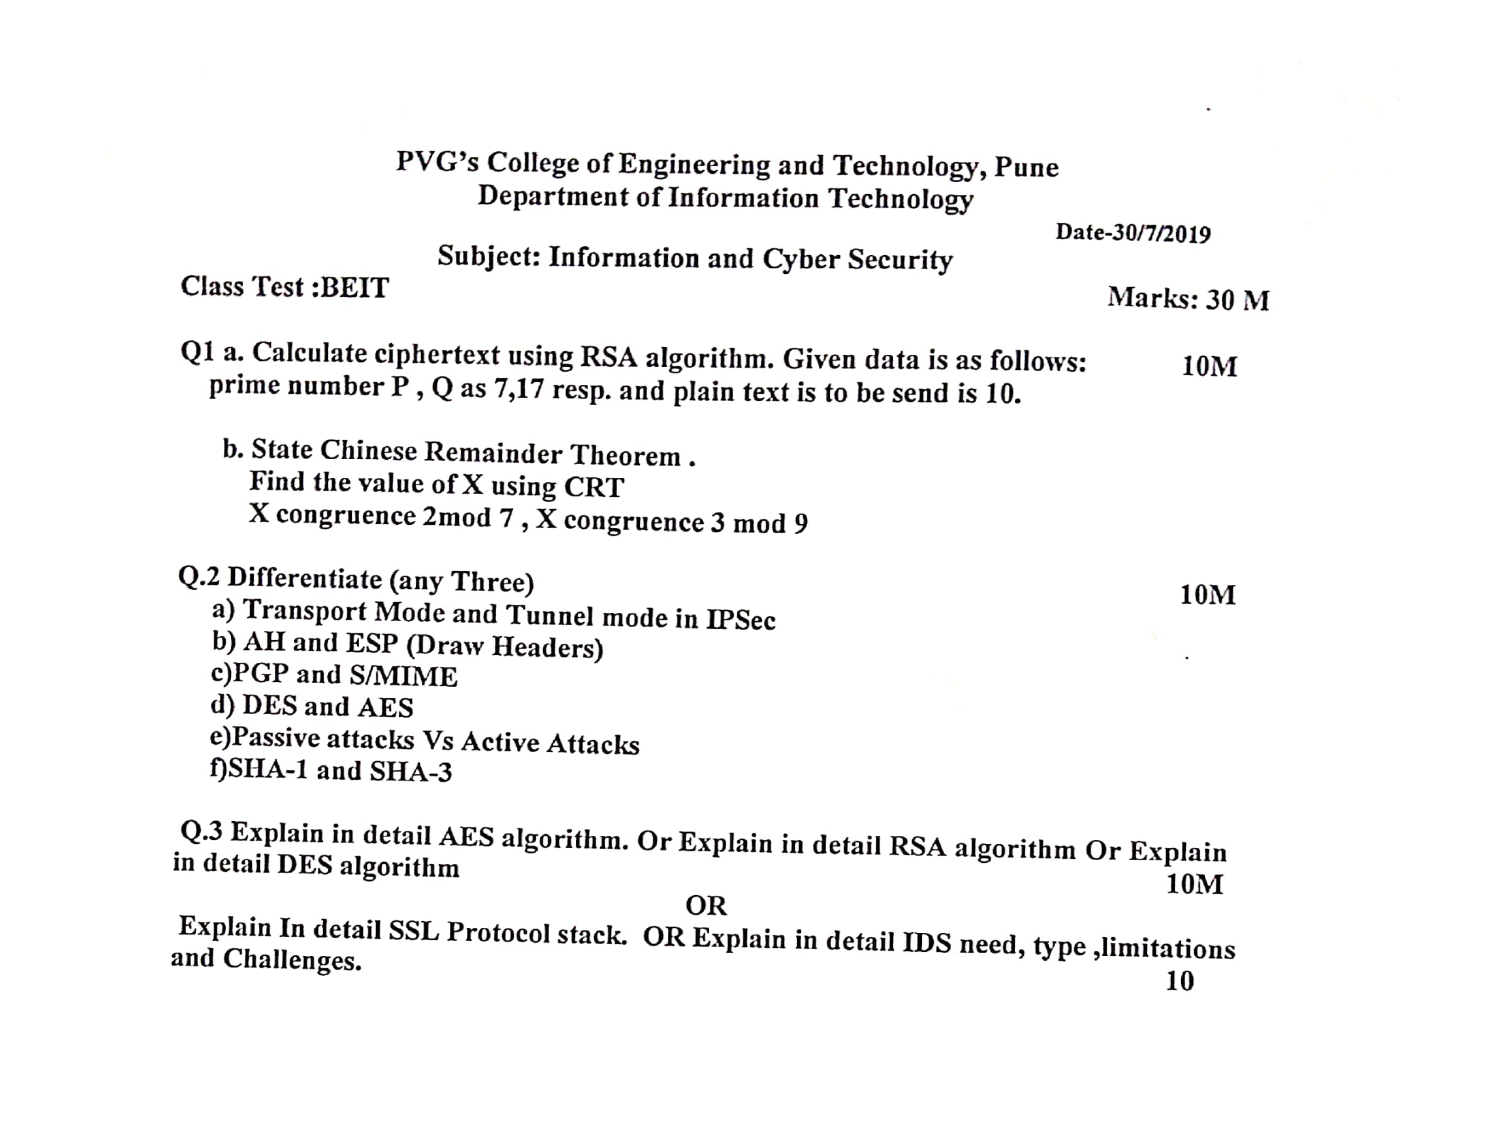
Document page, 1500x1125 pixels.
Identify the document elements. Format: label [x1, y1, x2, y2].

list [74, 62, 1401, 1125]
